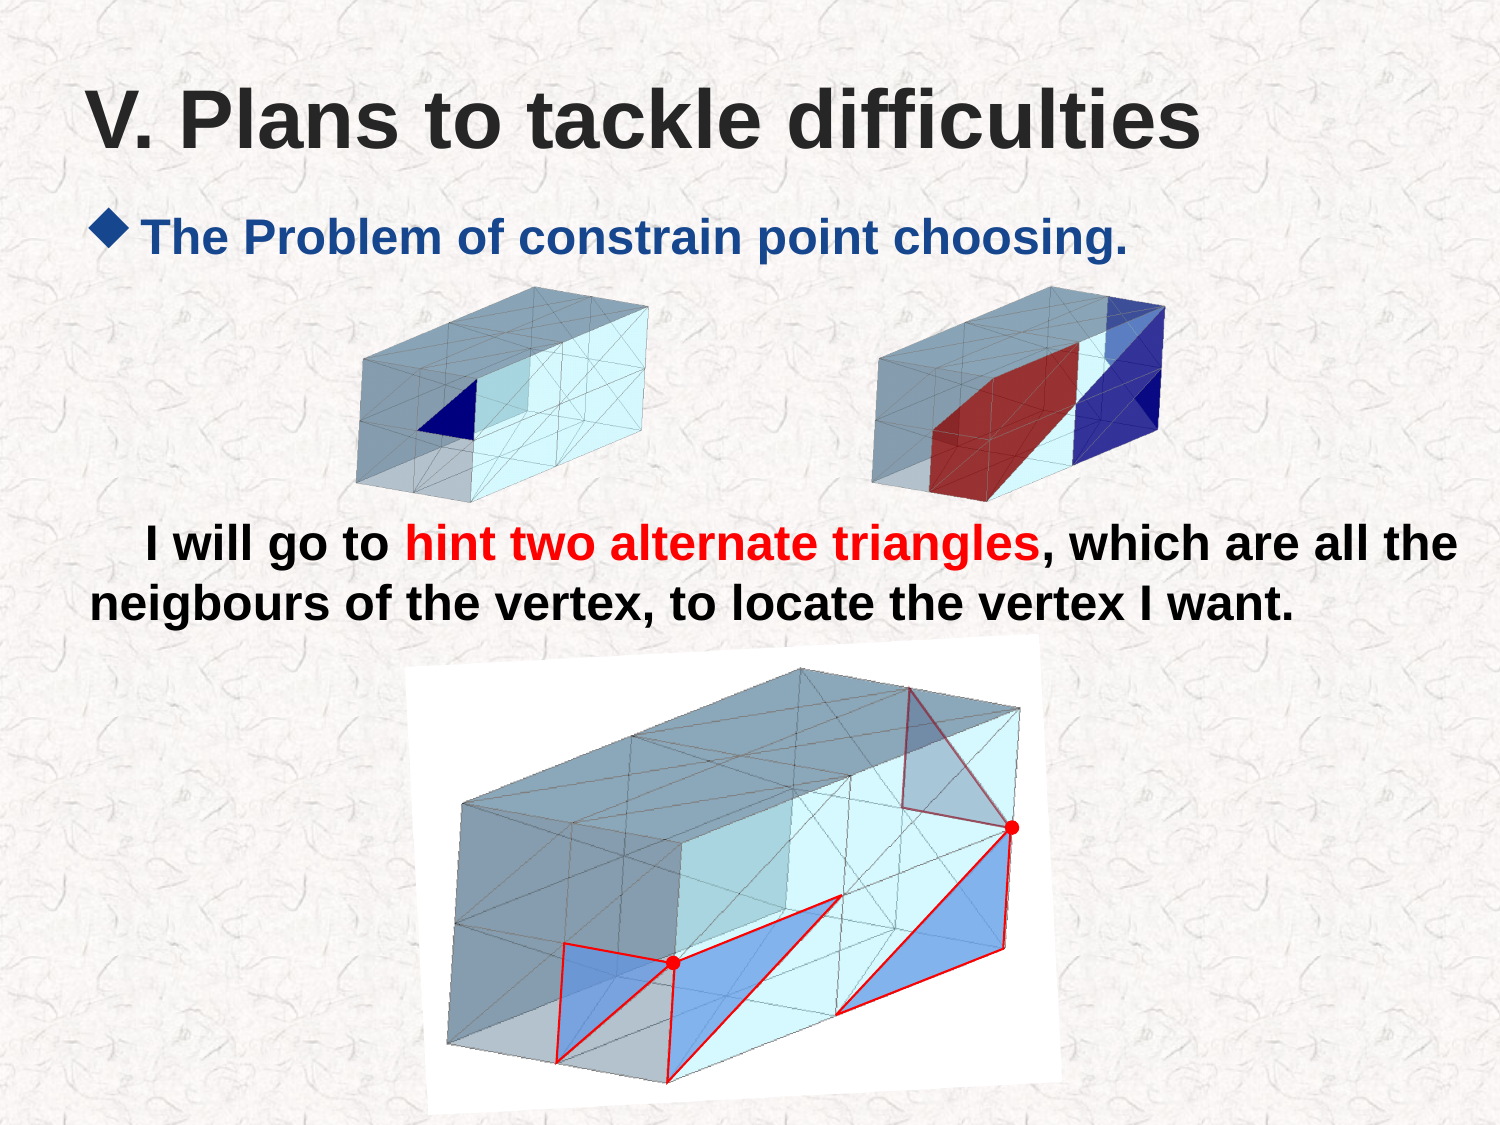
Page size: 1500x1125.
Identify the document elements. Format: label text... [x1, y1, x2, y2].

picture [0, 0, 1500, 1125]
text_box The Problem of constrain point choosing. [69, 196, 1475, 272]
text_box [415, 650, 1051, 1098]
title V. Plans to tackle difficulties [69, 56, 1459, 173]
text_box I will go to hint two alternate triangles, which are all the neigbours of the vertex, to locate the vertex I want. [74, 502, 1480, 638]
